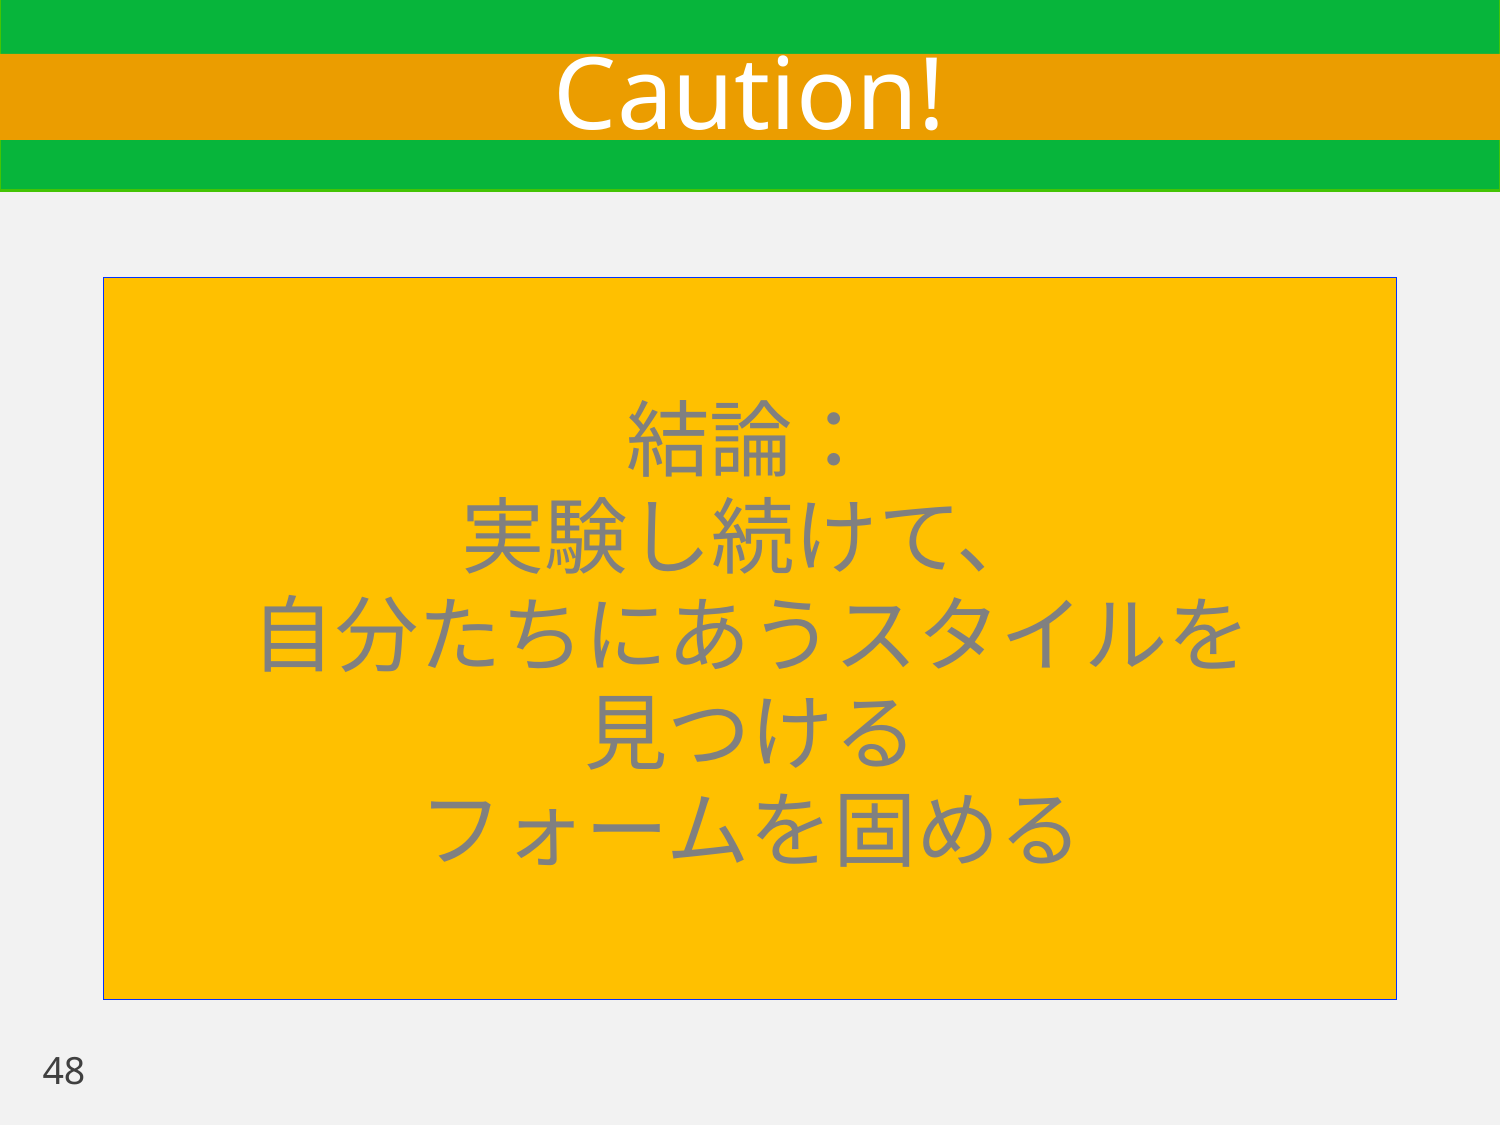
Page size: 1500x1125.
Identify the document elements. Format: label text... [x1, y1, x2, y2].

title Caution! [0, 53, 1500, 140]
slide_number 48 [27, 1042, 146, 1102]
list 結論： 実験し続けて、 自分たちにあうスタイルを 見つける フォームを固める [103, 277, 1397, 1000]
